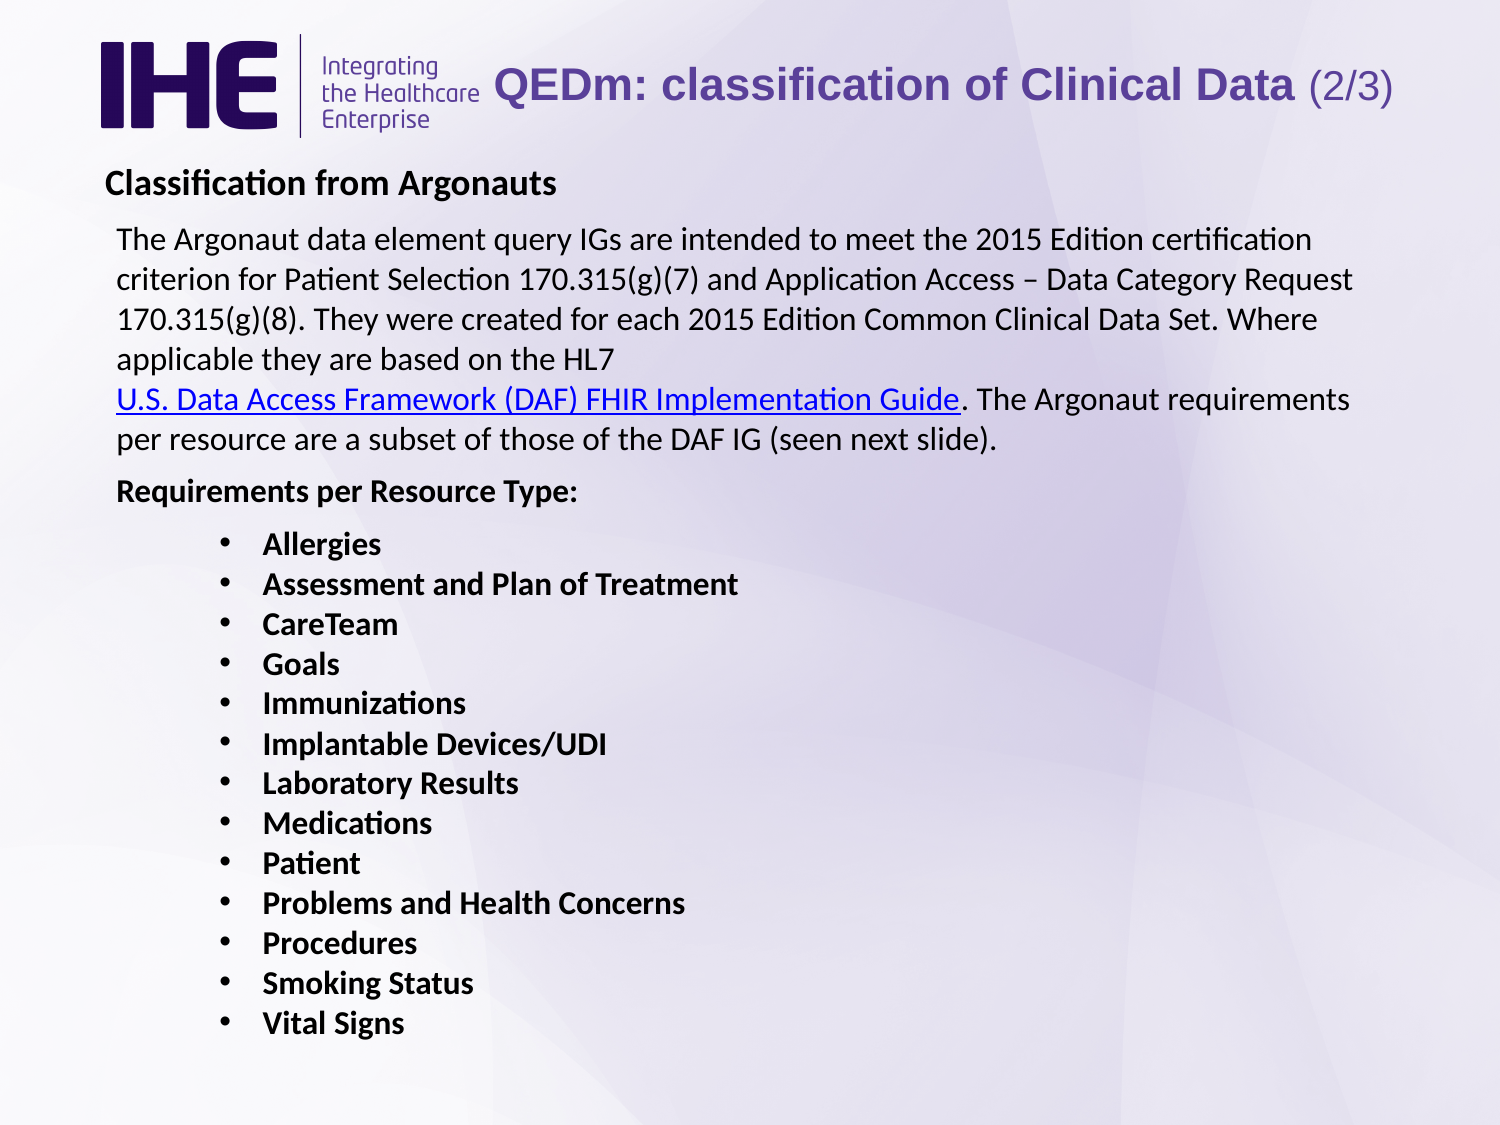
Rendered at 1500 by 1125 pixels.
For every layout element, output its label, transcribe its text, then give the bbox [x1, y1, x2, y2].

table_cell [0, 0, 1500, 1125]
list Classification from Argonauts [63, 151, 1414, 212]
text_box The Argonaut data element query IGs are intended to meet the 2015 Edition certification criterion for Patient Selection 170.315(g)(7) and Application Access – Data Category Request 170.315(g)(8). They were created for each 2015 Edition Common Clinical Data Set. Where applicable they are based on the HL7 U.S. Data Access Framework (DAF) FHIR Implementation Guide. The Argonaut requirements per resource are a subset of those of the DAF IG (seen next slide). Requirements per Resource Type: Allergies Assessment and Plan of Treatment CareTeam Goals Immunizations Implantable Devices/UDI Laboratory Results Medications Patient Problems and Health Concerns Procedures Smoking Status Vital Signs [101, 210, 1414, 1049]
picture [101, 34, 479, 139]
text_box QEDm: classification of Clinical Data (2/3) [478, 8, 1473, 155]
